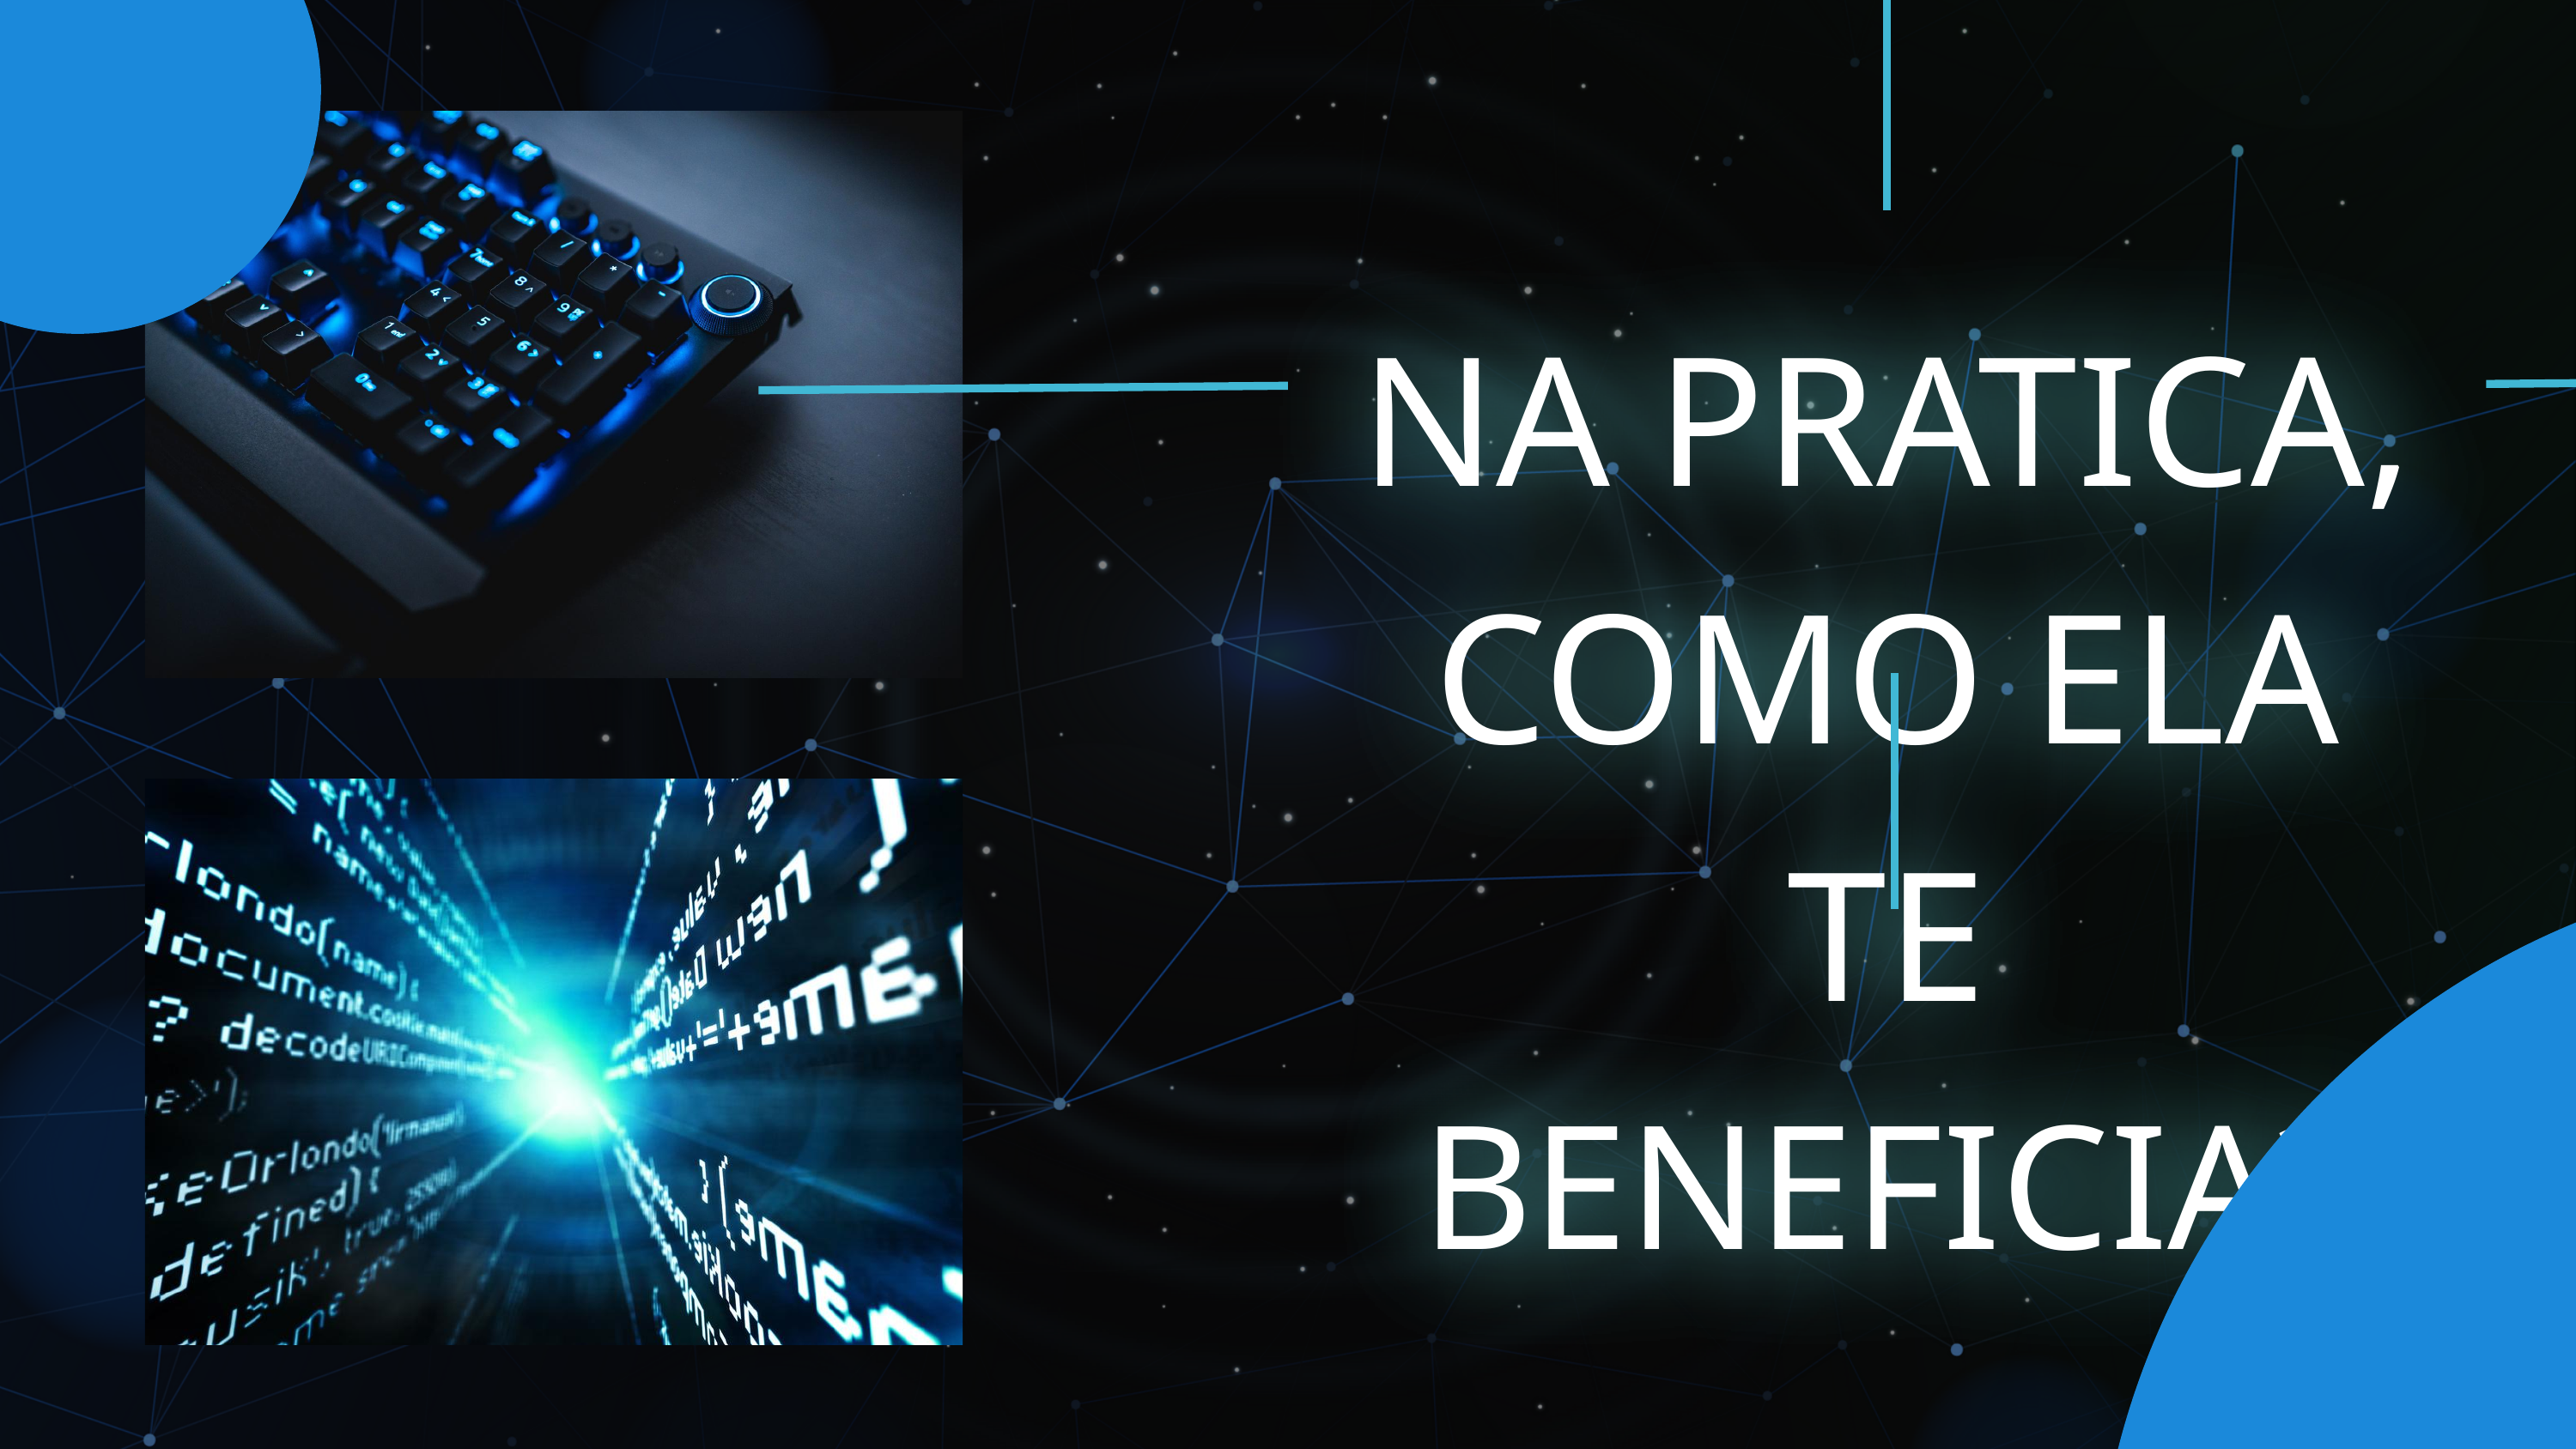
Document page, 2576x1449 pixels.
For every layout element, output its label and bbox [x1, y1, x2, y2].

text_box [2093, 864, 2576, 1449]
text_box [0, 0, 322, 335]
picture [0, 0, 2576, 1449]
